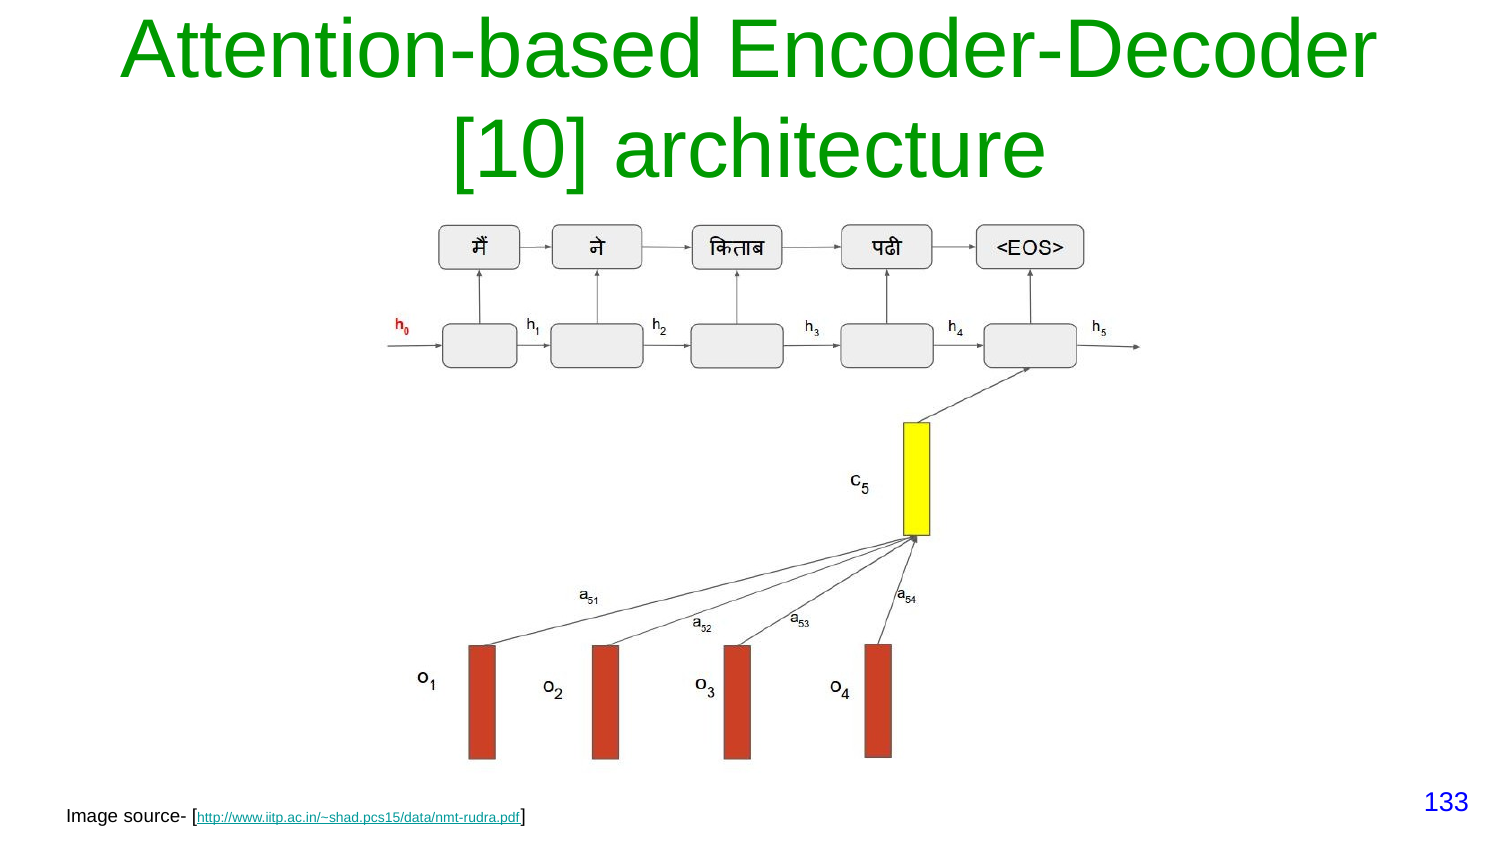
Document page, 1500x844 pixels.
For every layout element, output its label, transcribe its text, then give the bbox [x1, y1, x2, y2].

slide_number ‹#› [1394, 769, 1484, 834]
title Attention-based Encoder-Decoder [10] architecture [26, 42, 1473, 145]
text_box Image source- [http://www.iitp.ac.in/~shad.pcs15/data/nmt-rudra.pdf] [51, 788, 896, 844]
picture [301, 212, 1199, 777]
